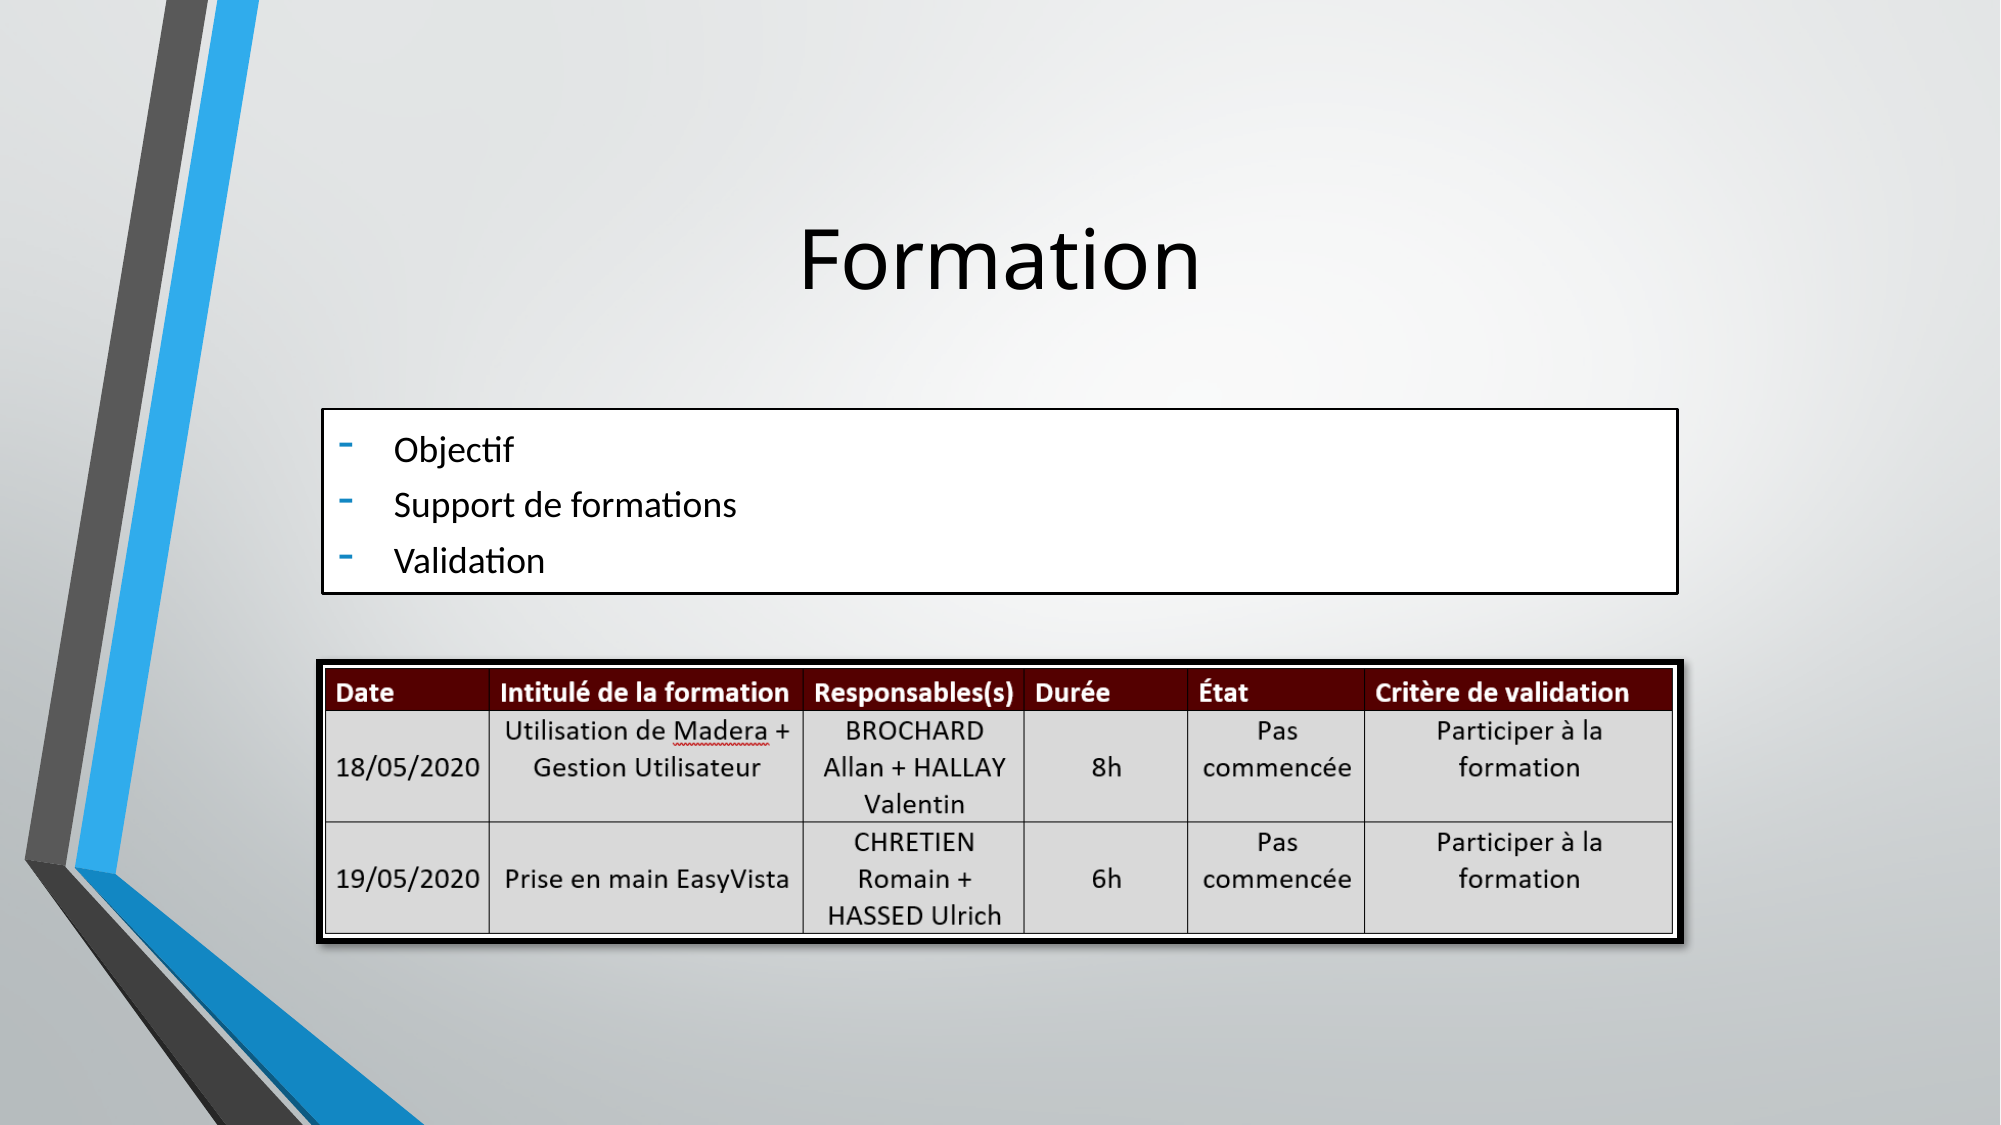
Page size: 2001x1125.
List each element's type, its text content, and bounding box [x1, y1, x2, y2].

picture [322, 664, 1678, 939]
title Formation [322, 112, 1678, 400]
list Objectif Support de formations Validation [321, 408, 1679, 595]
